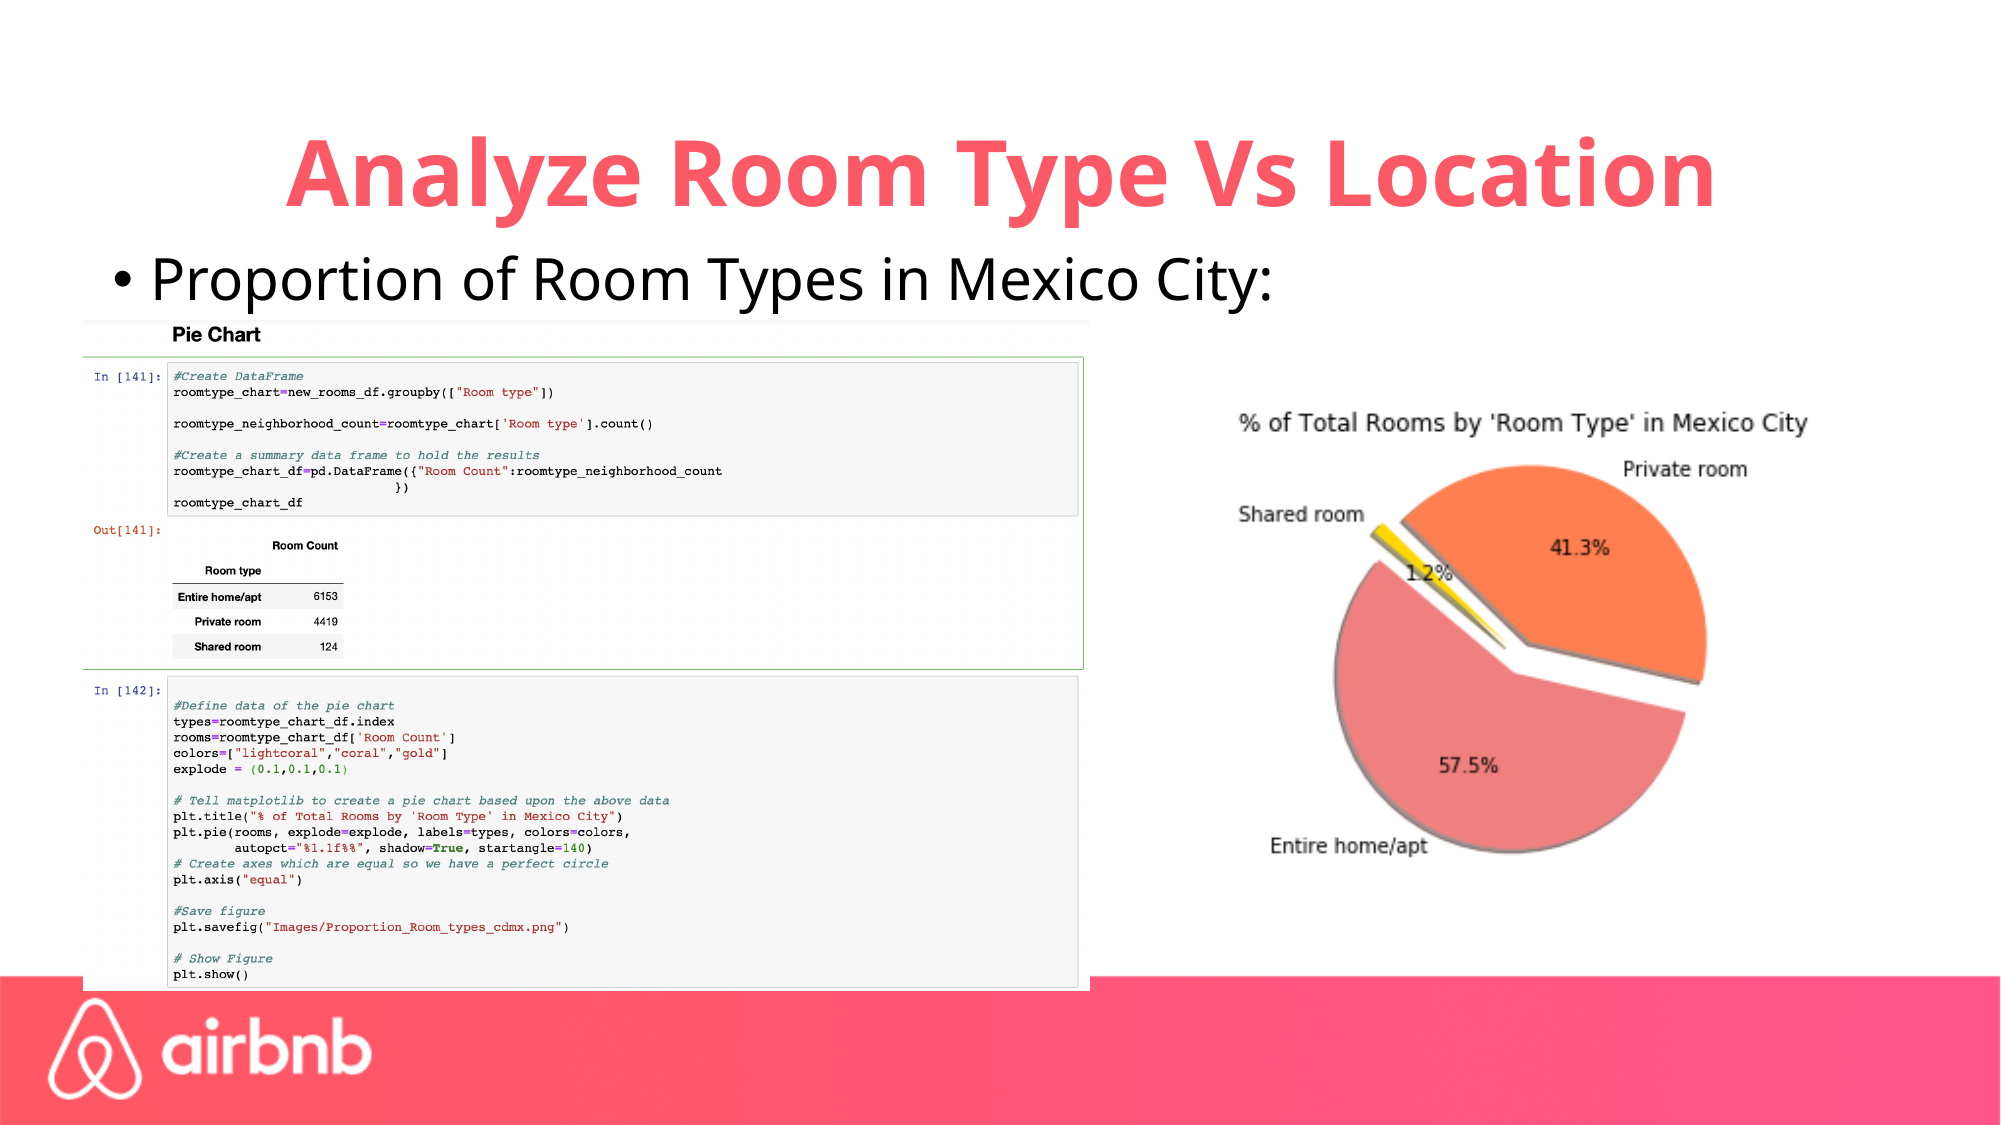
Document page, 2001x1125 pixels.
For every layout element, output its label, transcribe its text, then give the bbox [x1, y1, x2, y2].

picture [0, 0, 2001, 1125]
title Analyze Room Type Vs Location [83, 68, 1923, 286]
list Proportion of Room Types in Mexico City: [97, 243, 1937, 375]
